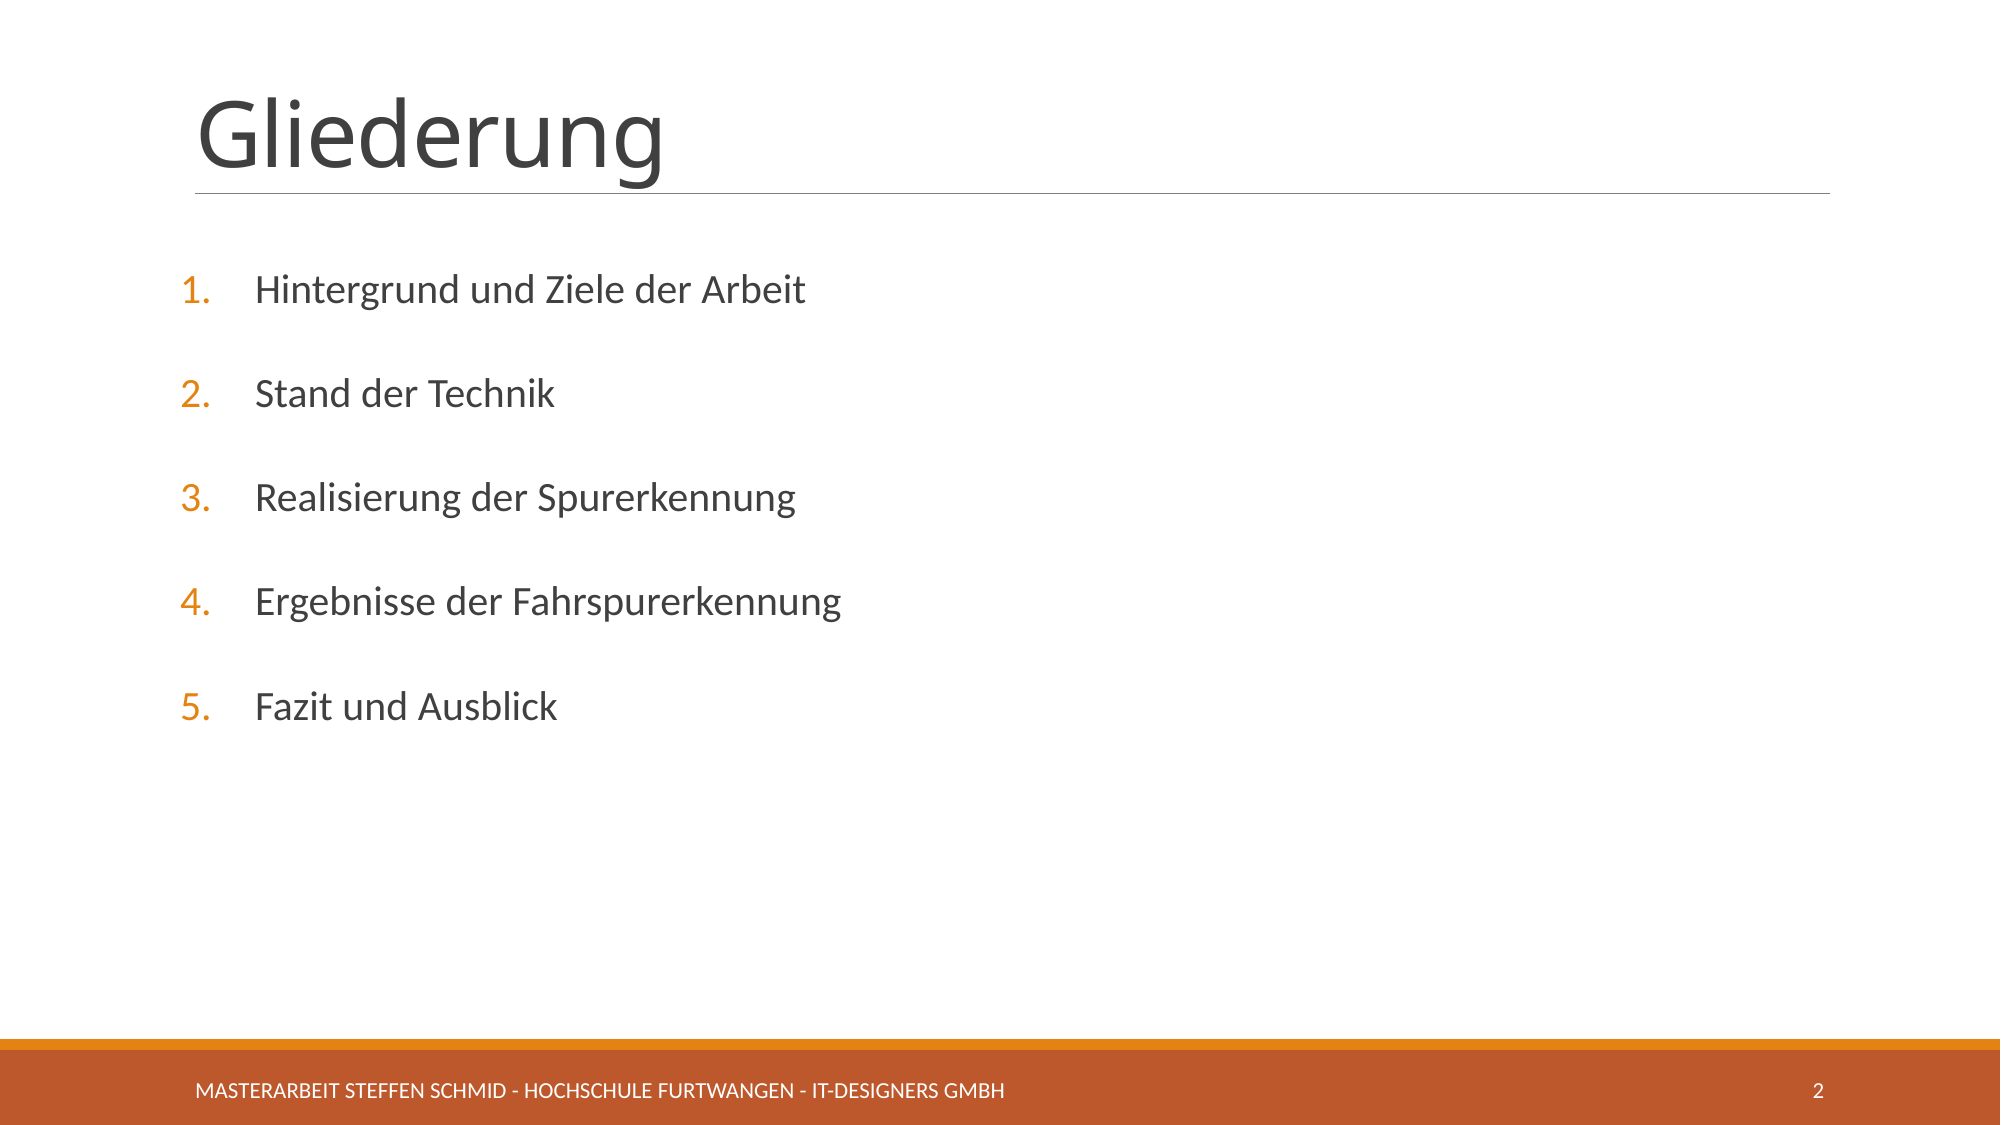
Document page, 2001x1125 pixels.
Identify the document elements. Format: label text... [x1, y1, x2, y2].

footer Masterarbeit Steffen Schmid - Hochschule Furtwangen - IT-Designers GmbH [180, 1059, 1396, 1120]
title Gliederung [180, 47, 1830, 194]
list Hintergrund und Ziele der Arbeit Stand der Technik Realisierung der Spurerkennung Ergebnisse der Fahrspurerkennung Fazit und Ausblick [180, 229, 1830, 998]
slide_number 2 [1624, 1059, 1840, 1120]
